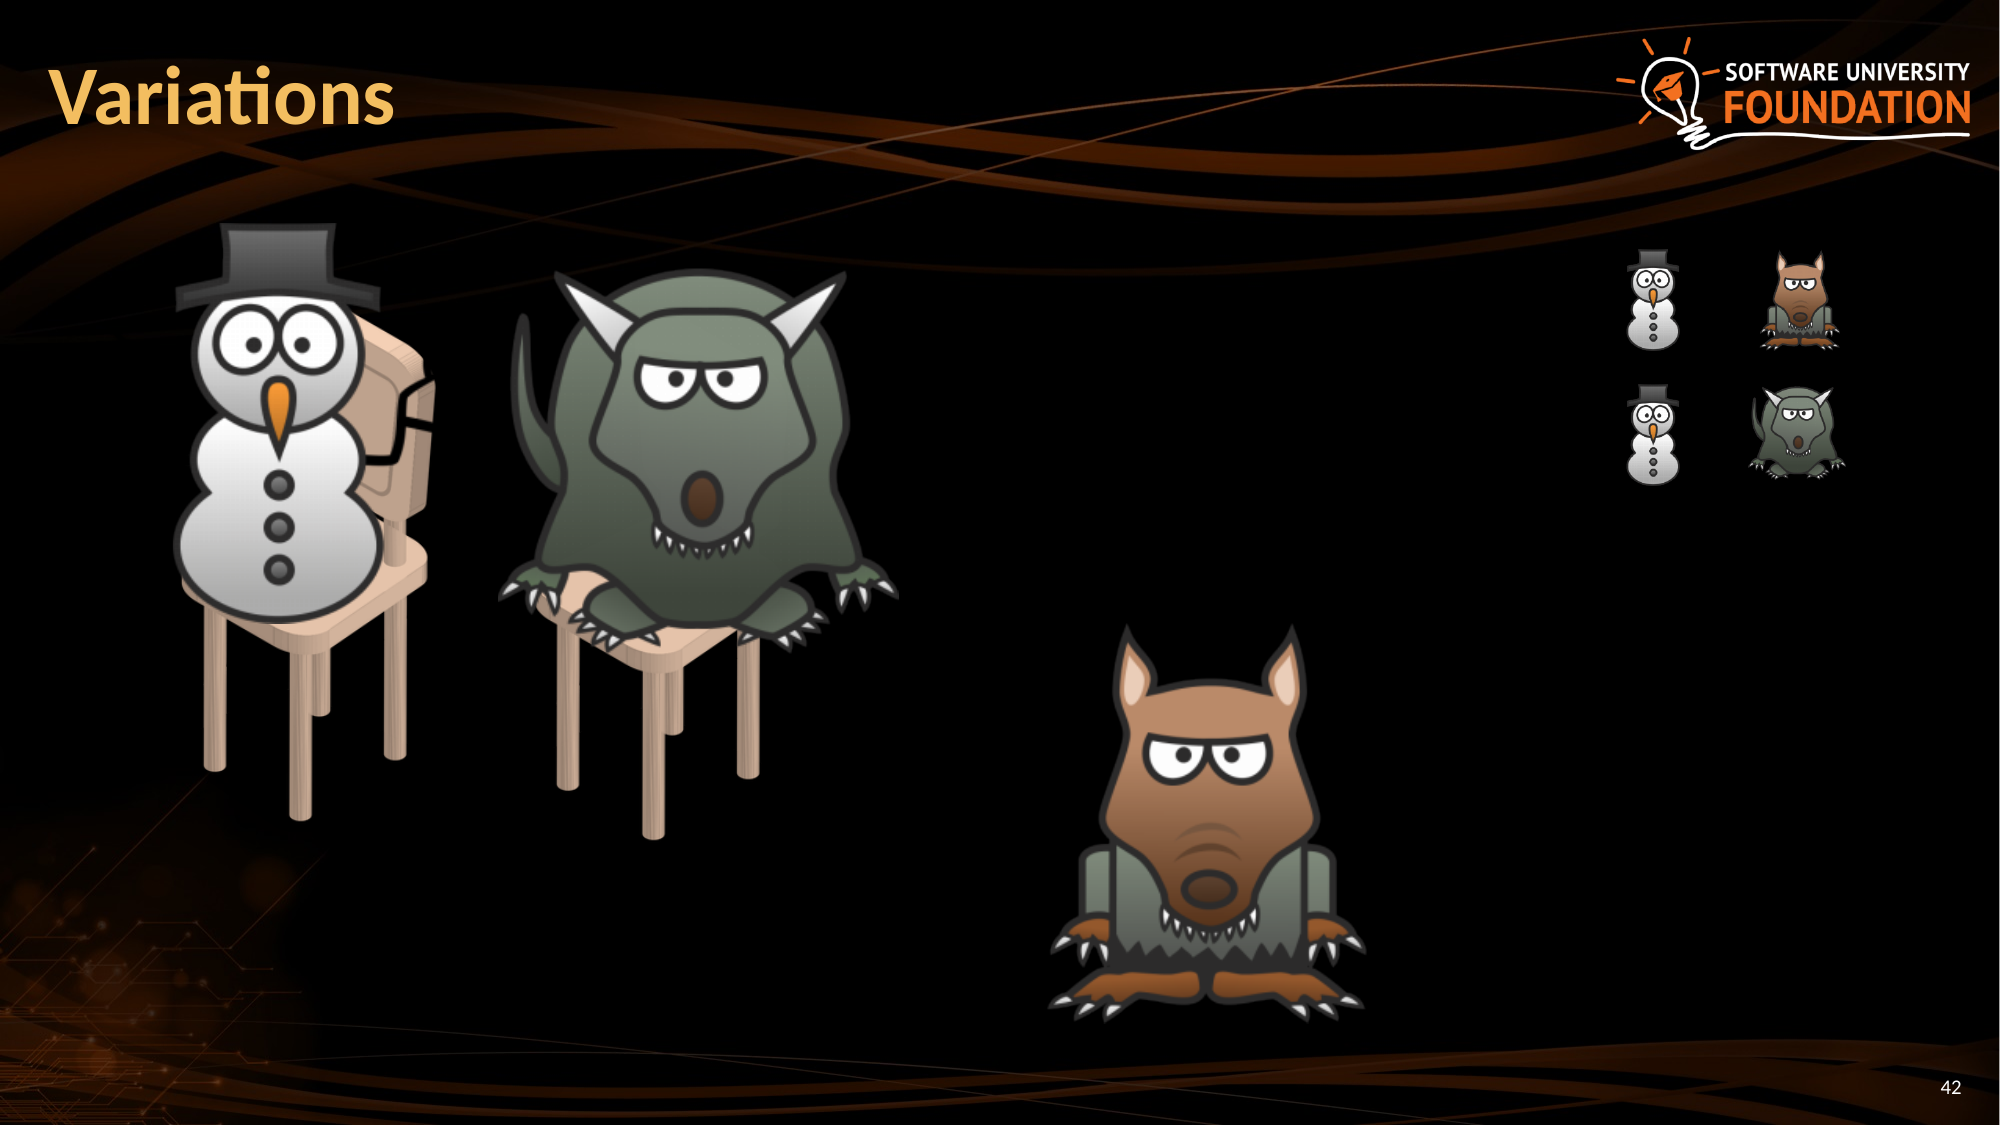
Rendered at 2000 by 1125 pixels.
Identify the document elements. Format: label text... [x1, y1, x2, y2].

picture [0, 0, 2000, 1125]
text_box Variations [30, 6, 1602, 189]
text_box <number> [1897, 1070, 1968, 1103]
